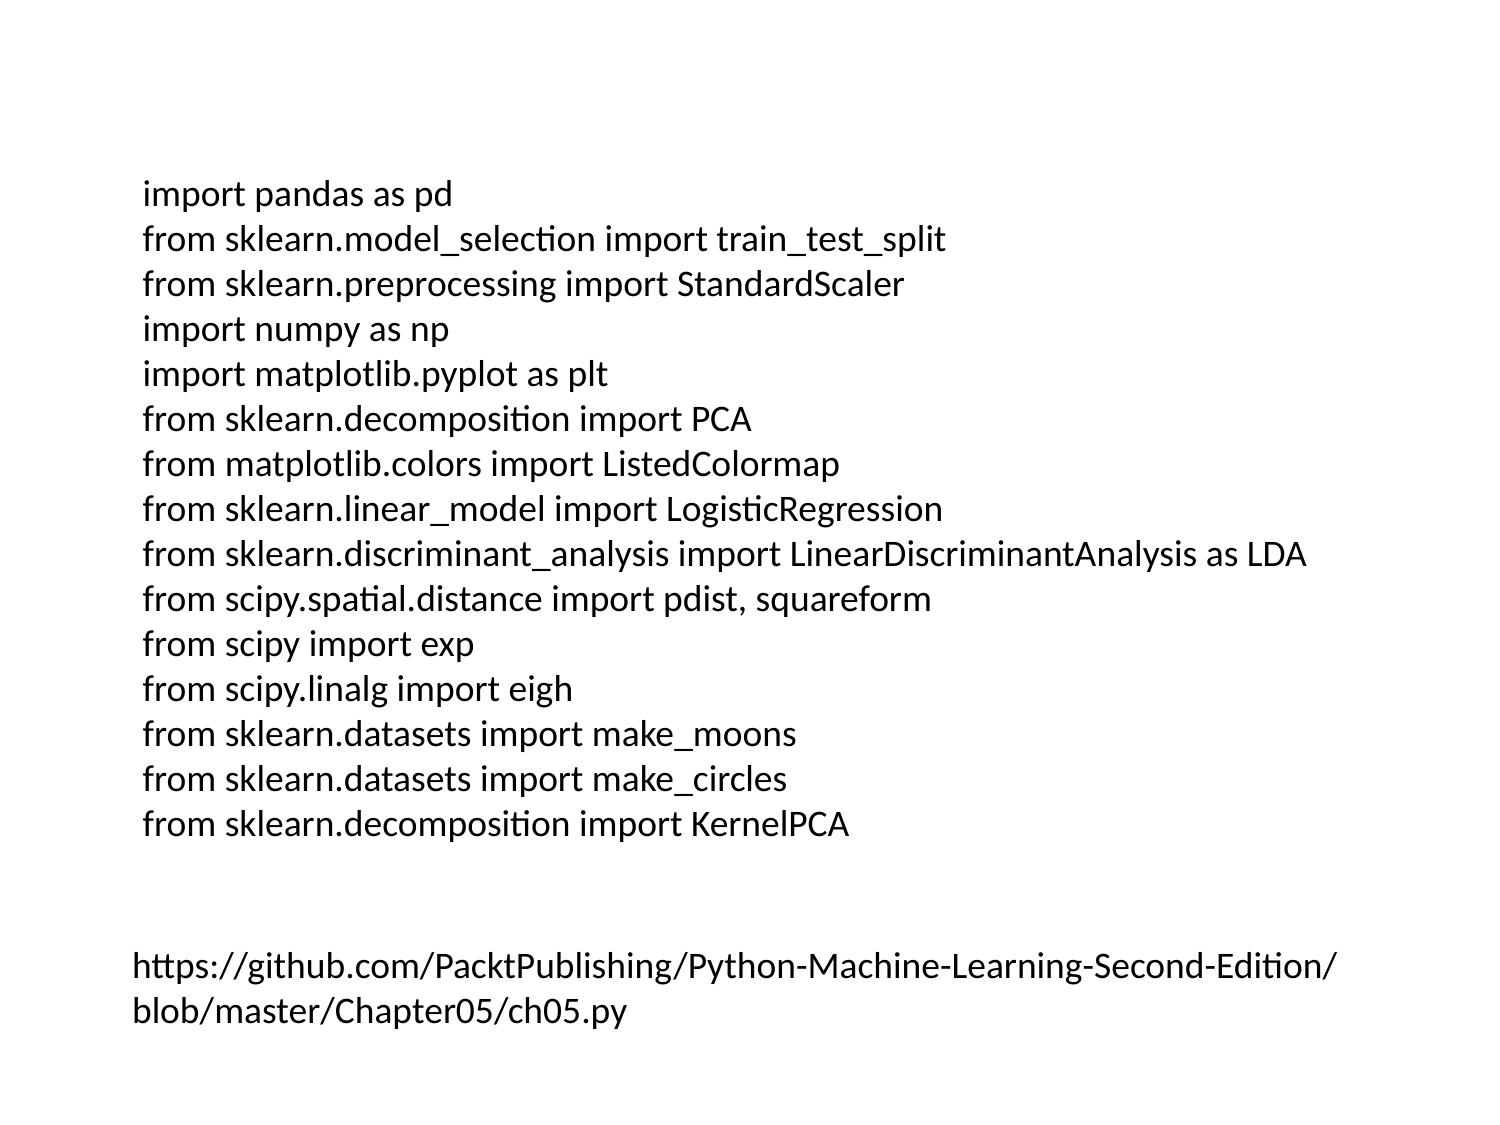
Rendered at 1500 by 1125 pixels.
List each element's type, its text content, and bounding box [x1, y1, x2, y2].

text_box https://github.com/PacktPublishing/Python-Machine-Learning-Second-Edition/blob/master/Chapter05/ch05.py [117, 933, 1393, 1039]
text_box import pandas as pd from sklearn.model_selection import train_test_split from sklearn.preprocessing import StandardScaler import numpy as np import matplotlib.pyplot as plt from sklearn.decomposition import PCA from matplotlib.colors import ListedColormap from sklearn.linear_model import LogisticRegression from sklearn.discriminant_analysis import LinearDiscriminantAnalysis as LDA from scipy.spatial.distance import pdist, squareform from scipy import exp from scipy.linalg import eigh from sklearn.datasets import make_moons from sklearn.datasets import make_circles from sklearn.decomposition import KernelPCA [128, 161, 1382, 851]
